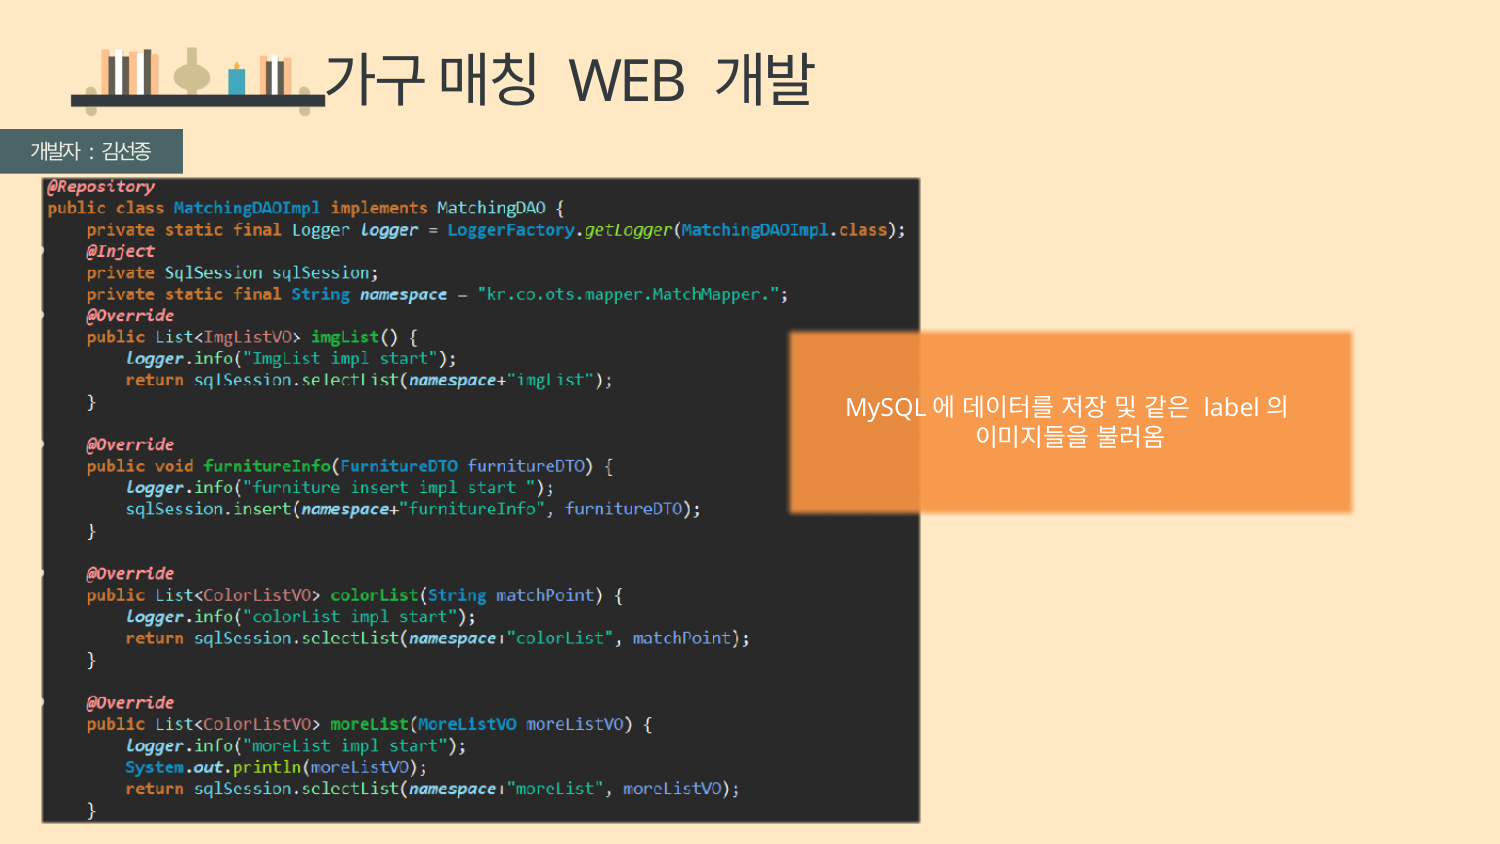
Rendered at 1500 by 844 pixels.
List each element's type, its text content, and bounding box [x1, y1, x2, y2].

picture [52, 31, 340, 126]
picture [40, 177, 921, 824]
text_box 개발자 : 김선종 [0, 127, 185, 176]
text_box MySQL에 데이터를 저장 및 같은 label의 이미지들을 불러옴 [925, 334, 1350, 511]
text_box 가구 매칭 WEB 개발 [342, 35, 832, 121]
